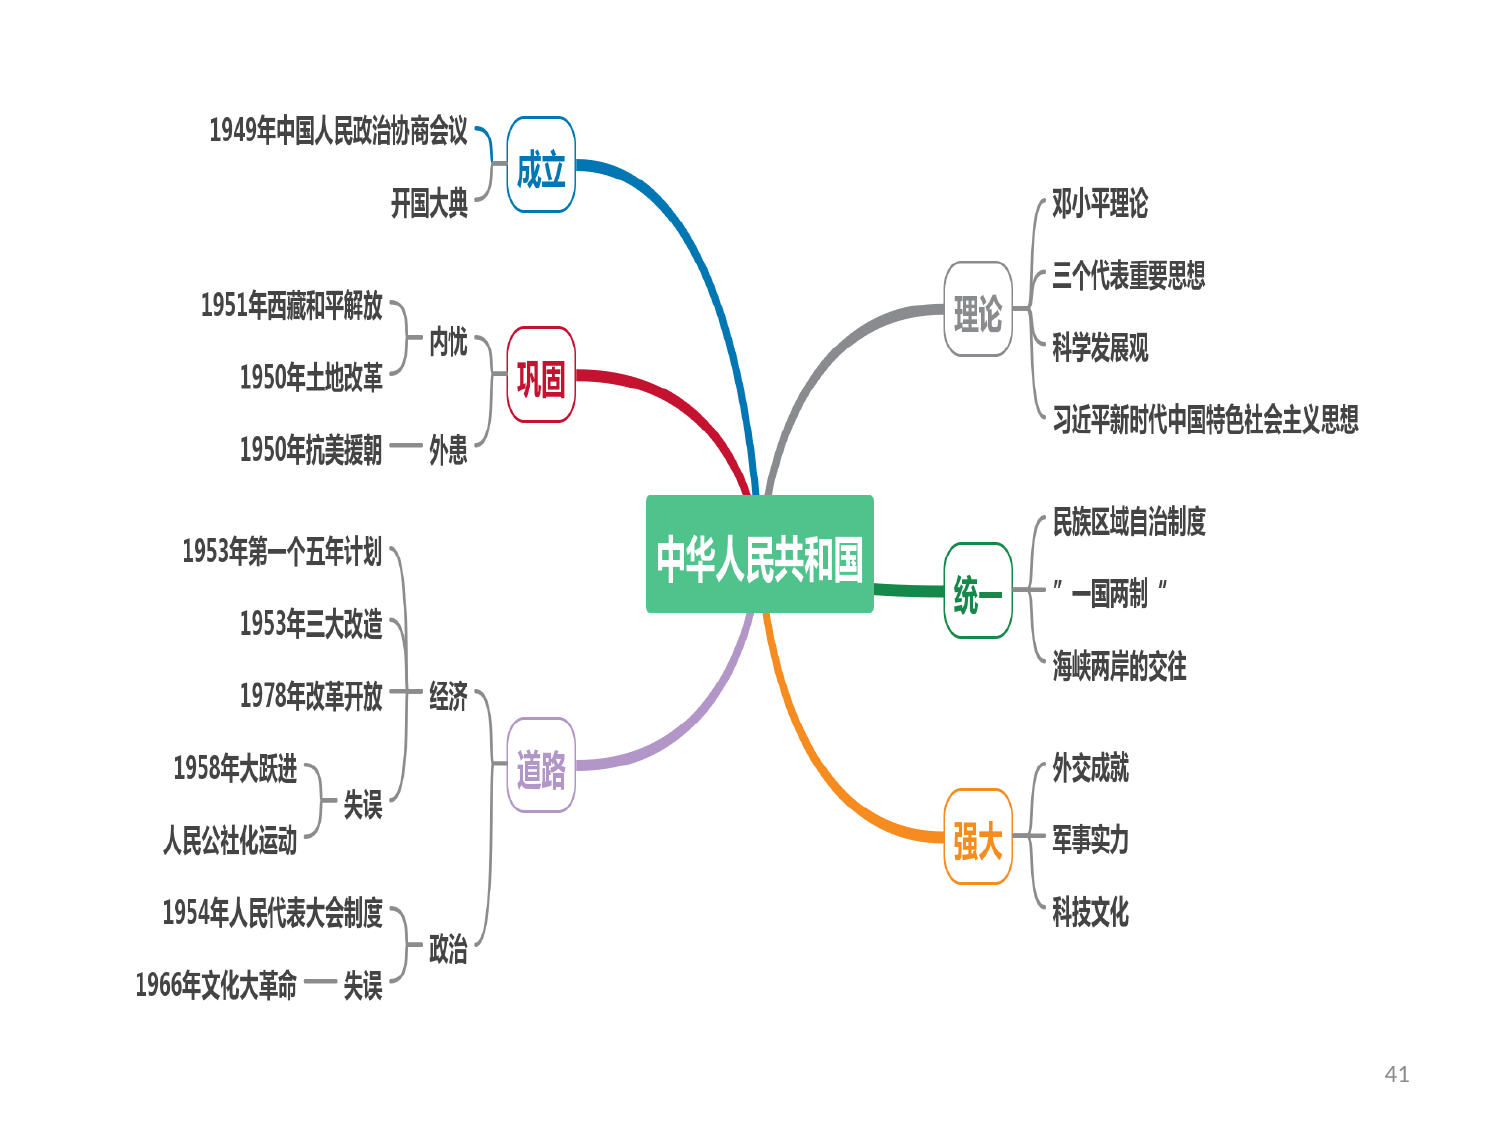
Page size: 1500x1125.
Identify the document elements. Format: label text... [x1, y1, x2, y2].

slide_number 41 [1074, 1042, 1425, 1103]
picture [100, 54, 1400, 1059]
